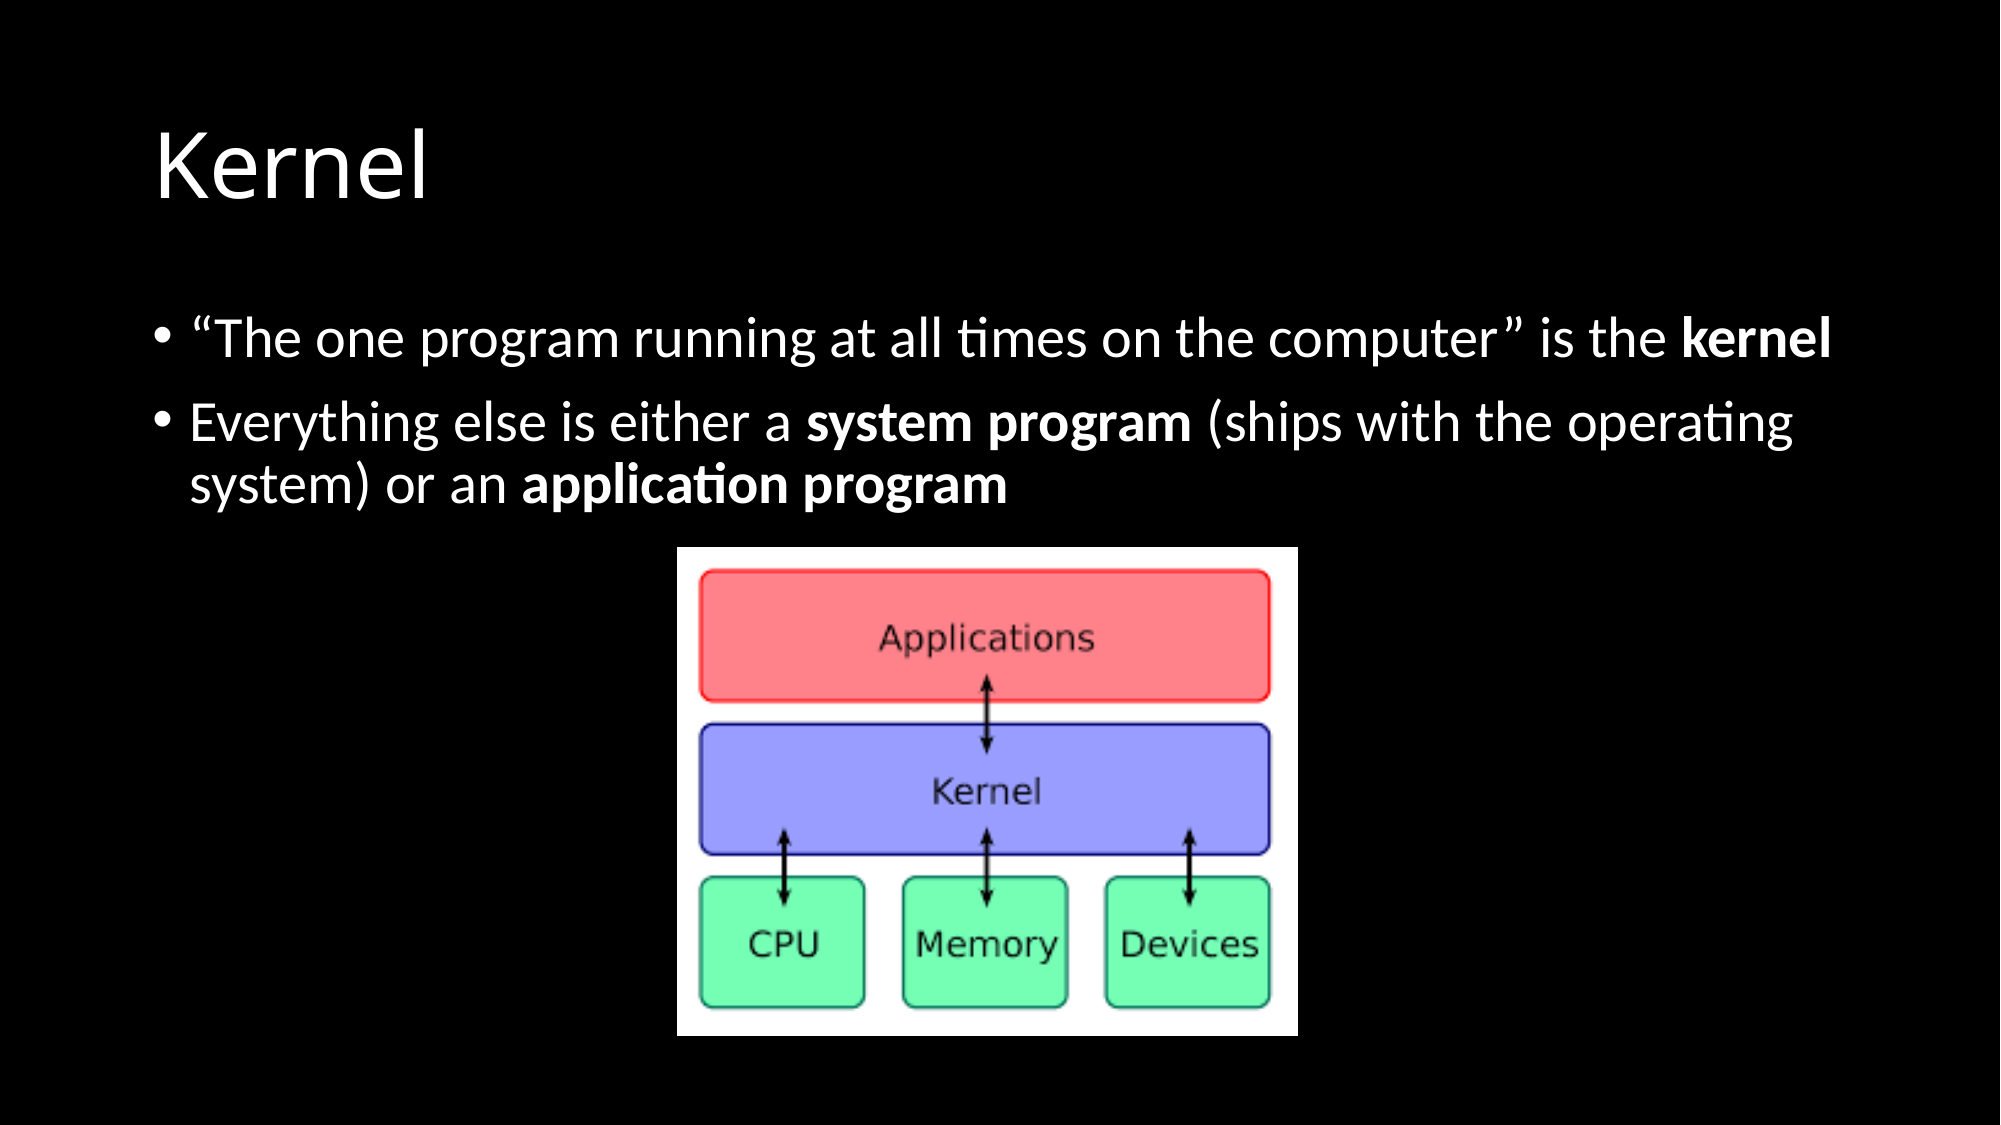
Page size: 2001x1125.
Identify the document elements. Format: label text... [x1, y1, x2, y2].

list “The one program running at all times on the computer” is the kernel Everything else is either a system program (ships with the operating system) or an application program [137, 299, 1863, 1014]
title Kernel [137, 59, 1863, 278]
picture [677, 547, 1298, 1036]
